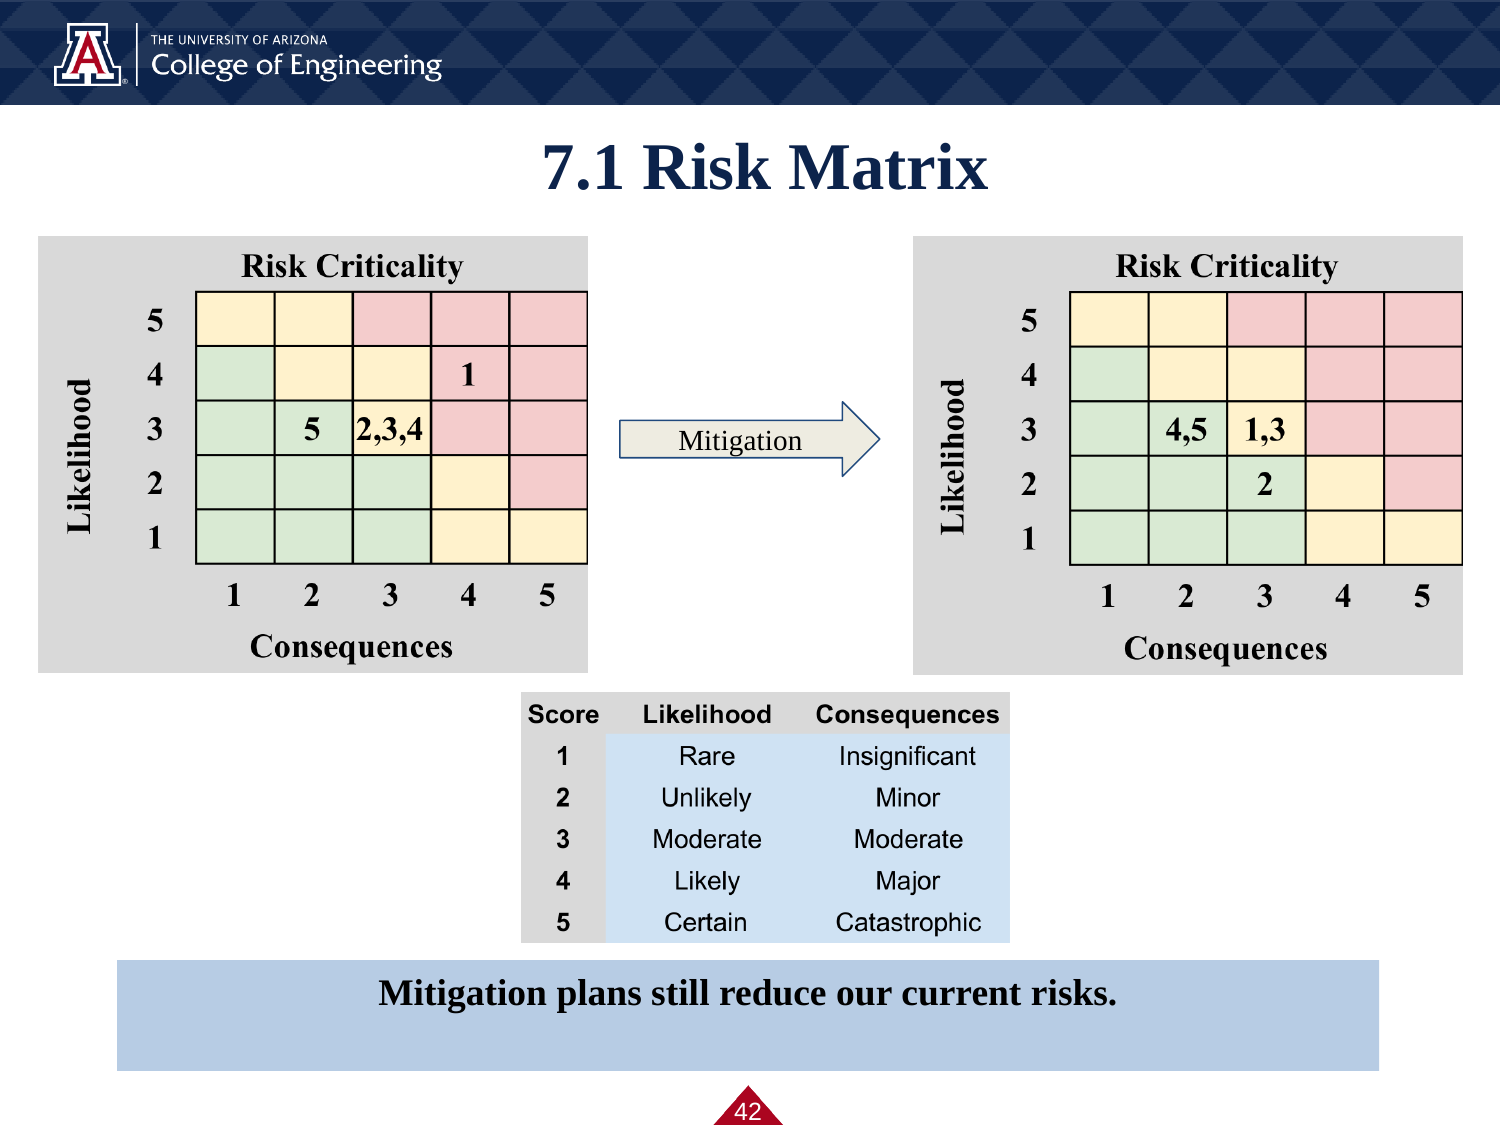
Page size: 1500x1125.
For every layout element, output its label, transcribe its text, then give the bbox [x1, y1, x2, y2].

slide_number ‹#› [715, 1080, 781, 1125]
picture [54, 23, 442, 86]
picture [913, 236, 1464, 675]
title 7.1 Risk Matrix [90, 87, 1441, 237]
text_box Mitigation plans still reduce our current risks. [117, 960, 1380, 1071]
picture [38, 236, 588, 673]
text_box Mitigation [619, 401, 880, 477]
picture [521, 691, 1010, 943]
